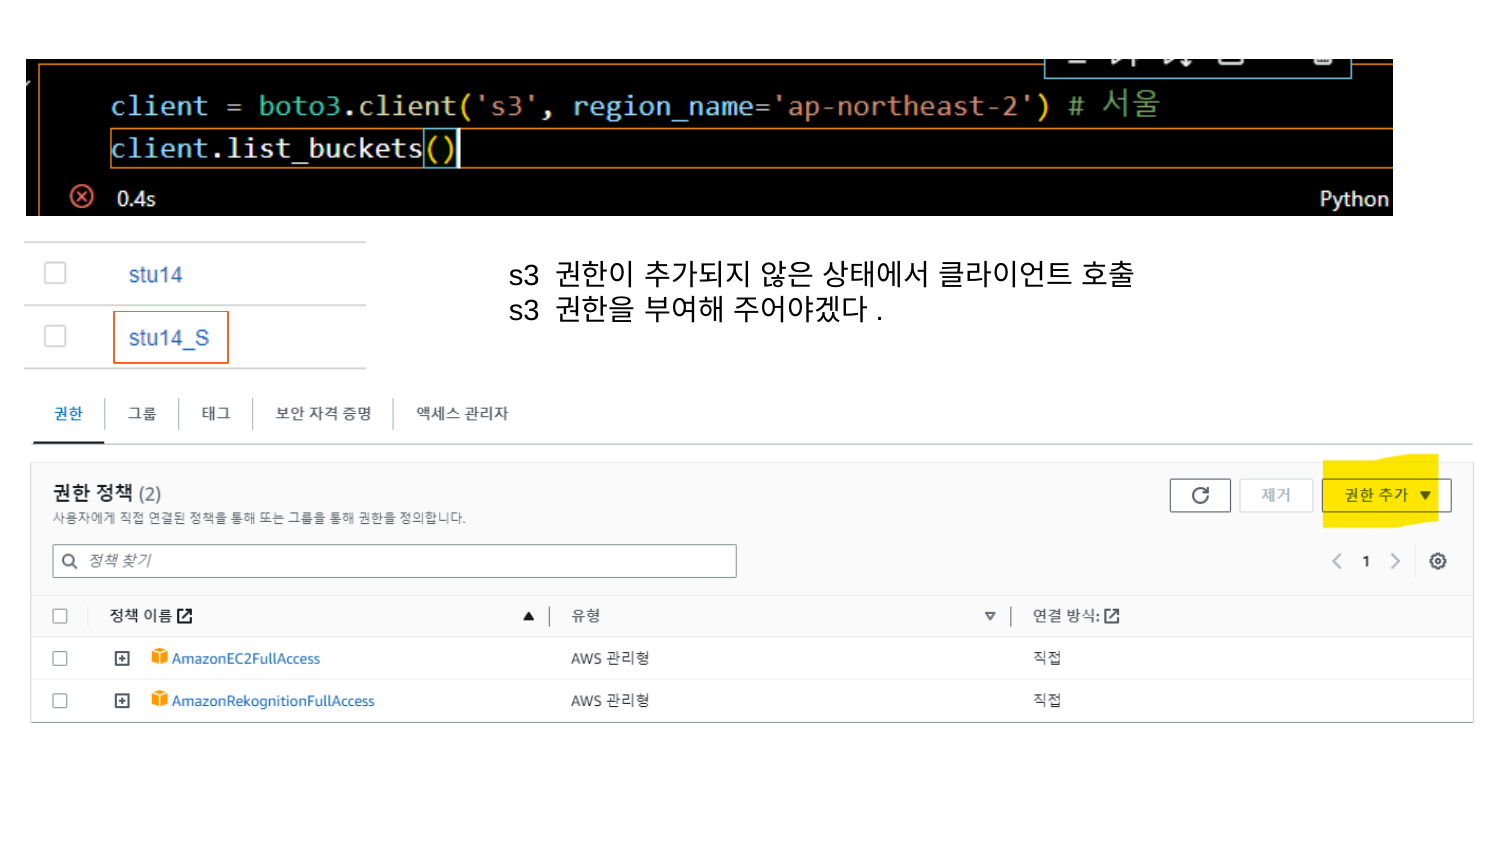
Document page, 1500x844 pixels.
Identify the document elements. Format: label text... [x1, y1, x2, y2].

picture [24, 394, 1476, 723]
text_box s3 권한이 추가되지 않은 상태에서 클라이언트 호출 s3 권한을 부여해 주어야겠다. [493, 240, 1386, 341]
picture [26, 58, 1393, 216]
picture [24, 240, 366, 371]
